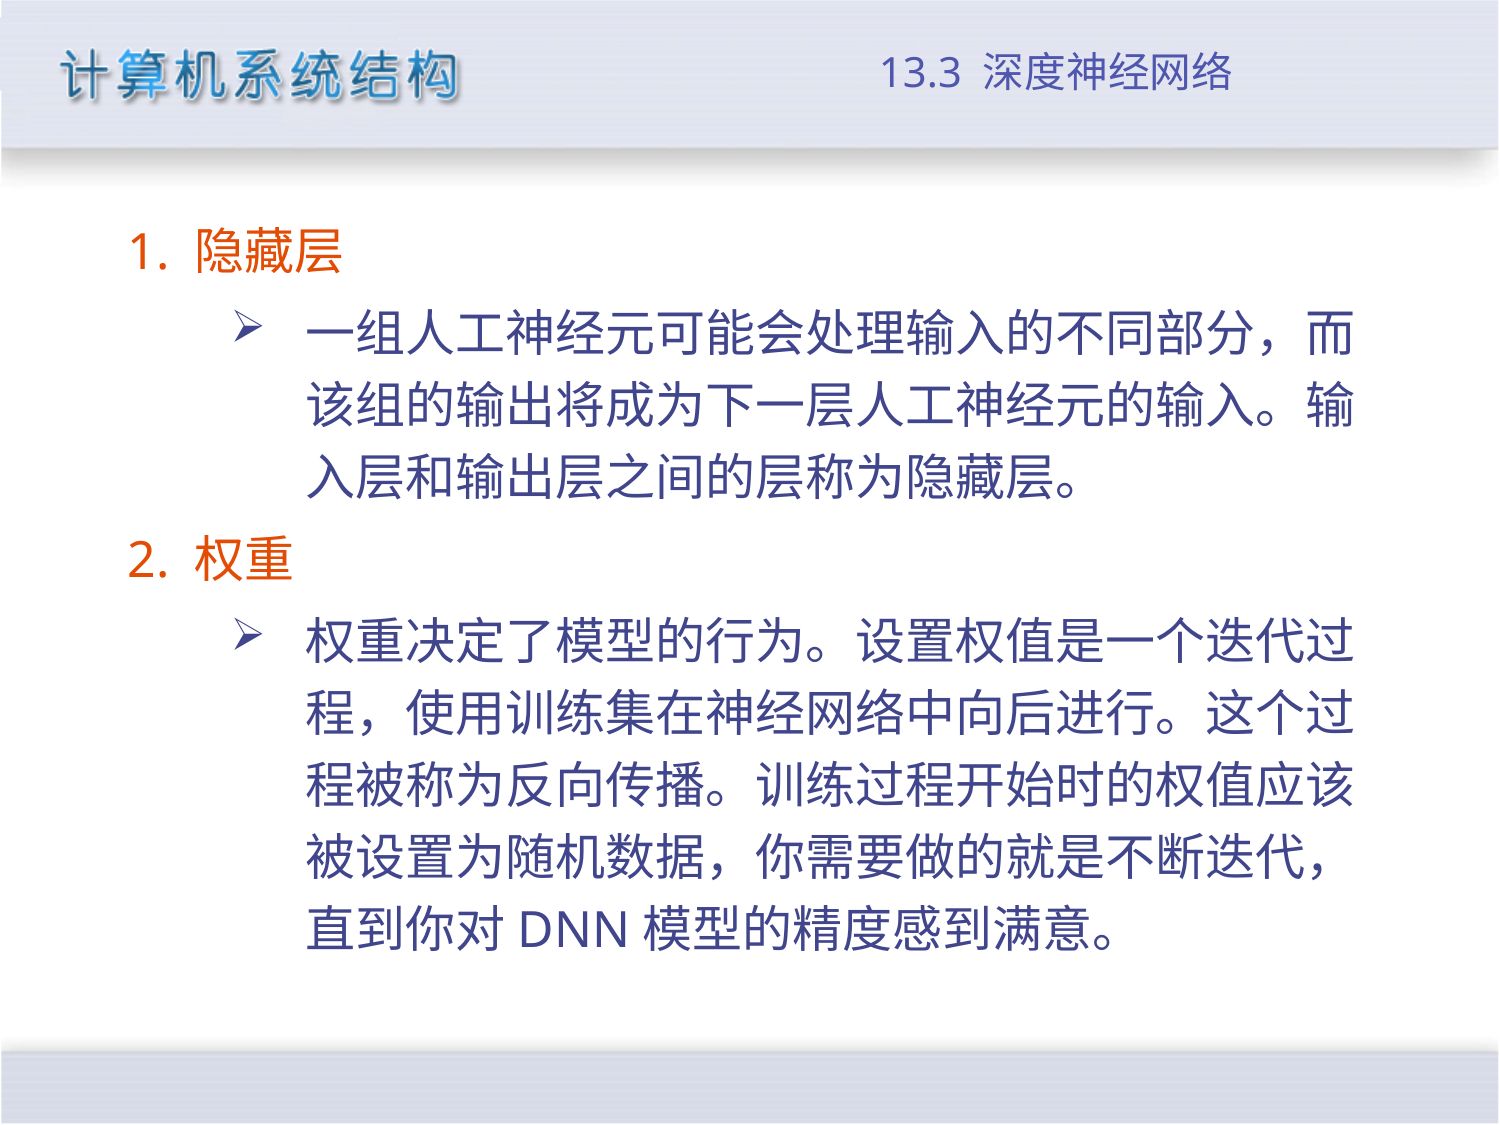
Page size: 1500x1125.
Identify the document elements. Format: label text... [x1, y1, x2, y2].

title 13.3 深度神经网络 [637, 40, 1476, 104]
list 1. 隐藏层 一组人工神经元可能会处理输入的不同部分，而该组的输出将成为下一层人工神经元的输入。输入层和输出层之间的层称为隐藏层。 2. 权重 权重决定了模型的行为。设置权值是一个迭代过程，使用训练集在神经网络中向后进行。这个过程被称为反向传播。训练过程开始时的权值应该被设置为随机数据，你需要做的就是不断迭代，直到你对DNN模型的精度感到满意。 [112, 199, 1400, 1013]
picture [0, 0, 1500, 1125]
